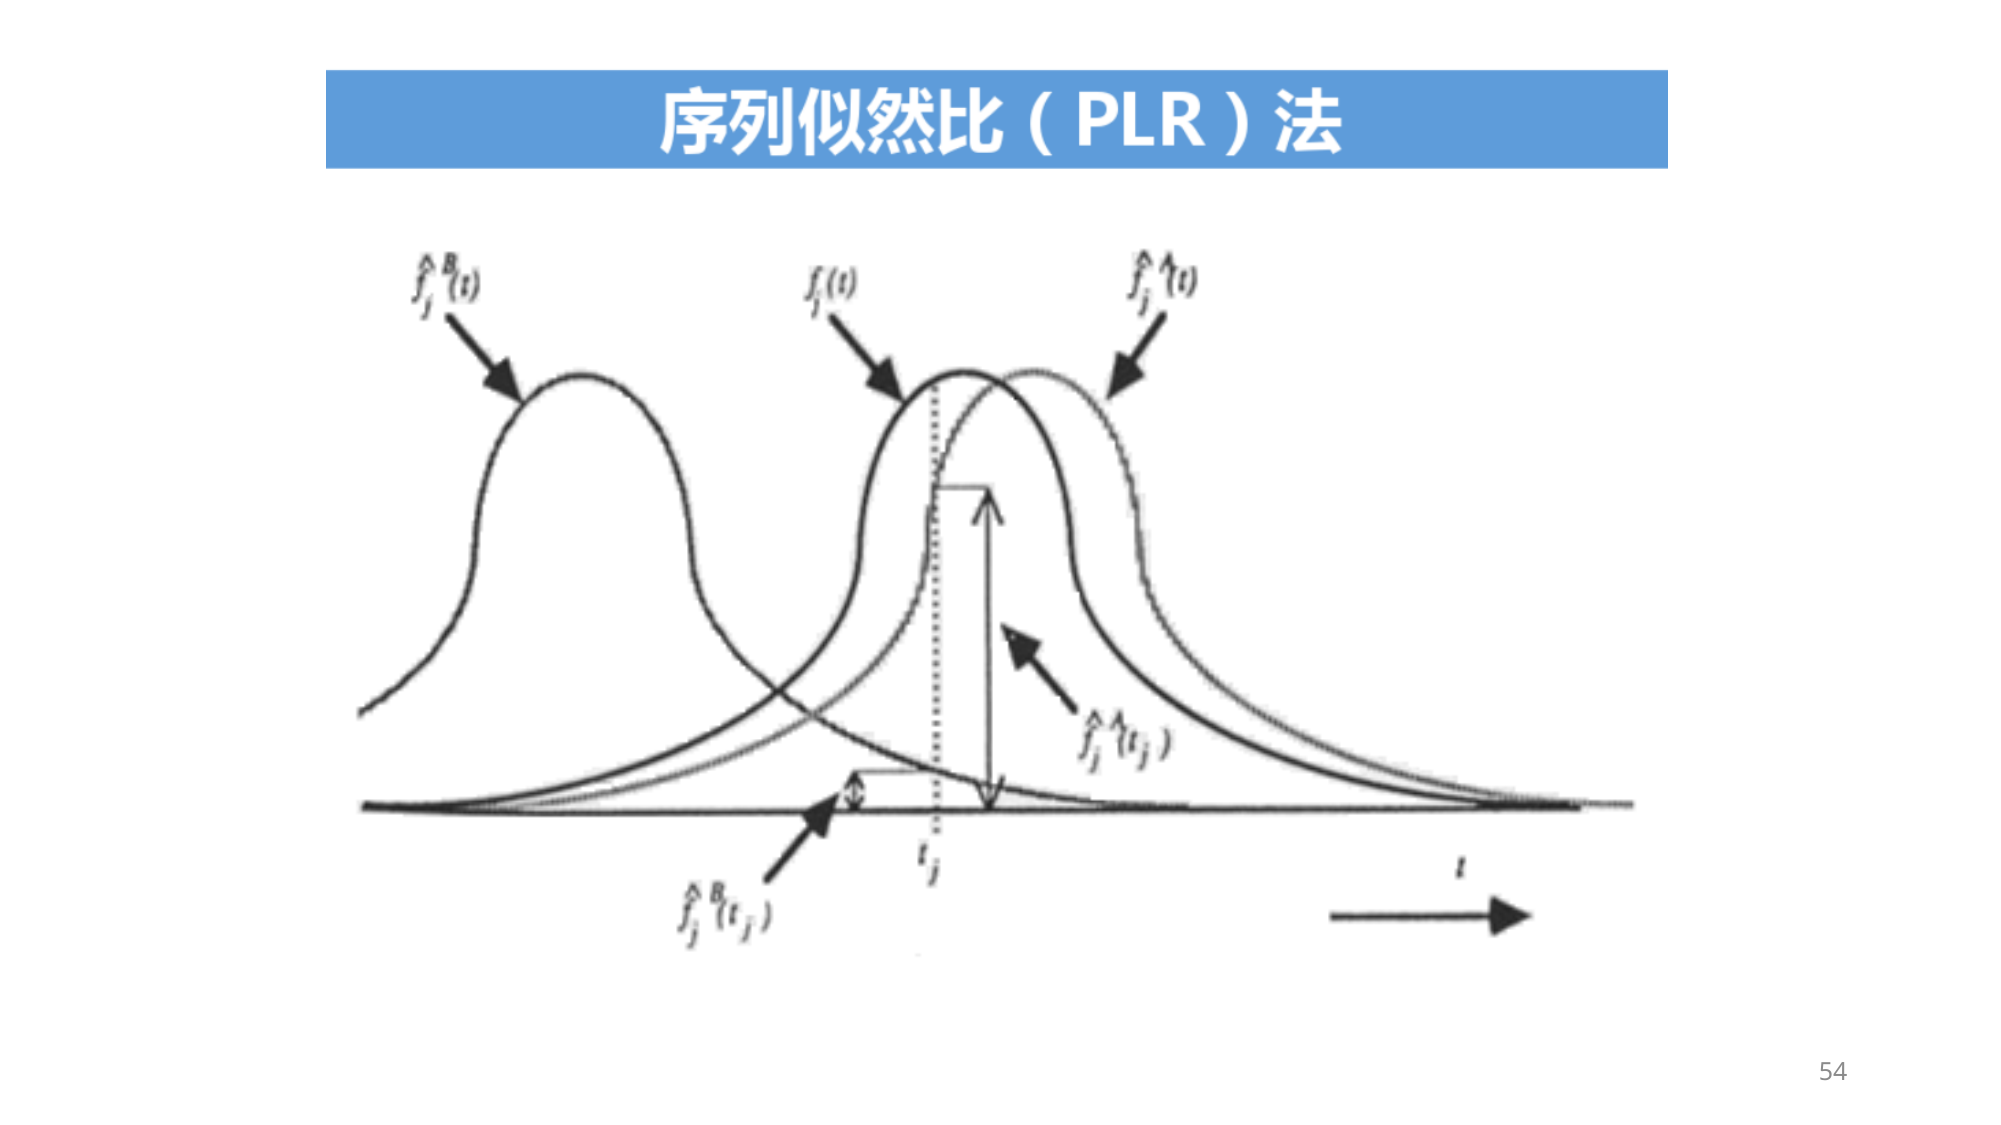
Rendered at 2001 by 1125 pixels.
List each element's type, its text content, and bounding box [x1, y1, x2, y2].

picture [352, 231, 1642, 960]
slide_number 54 [1412, 1042, 1863, 1103]
picture [326, 54, 1668, 177]
